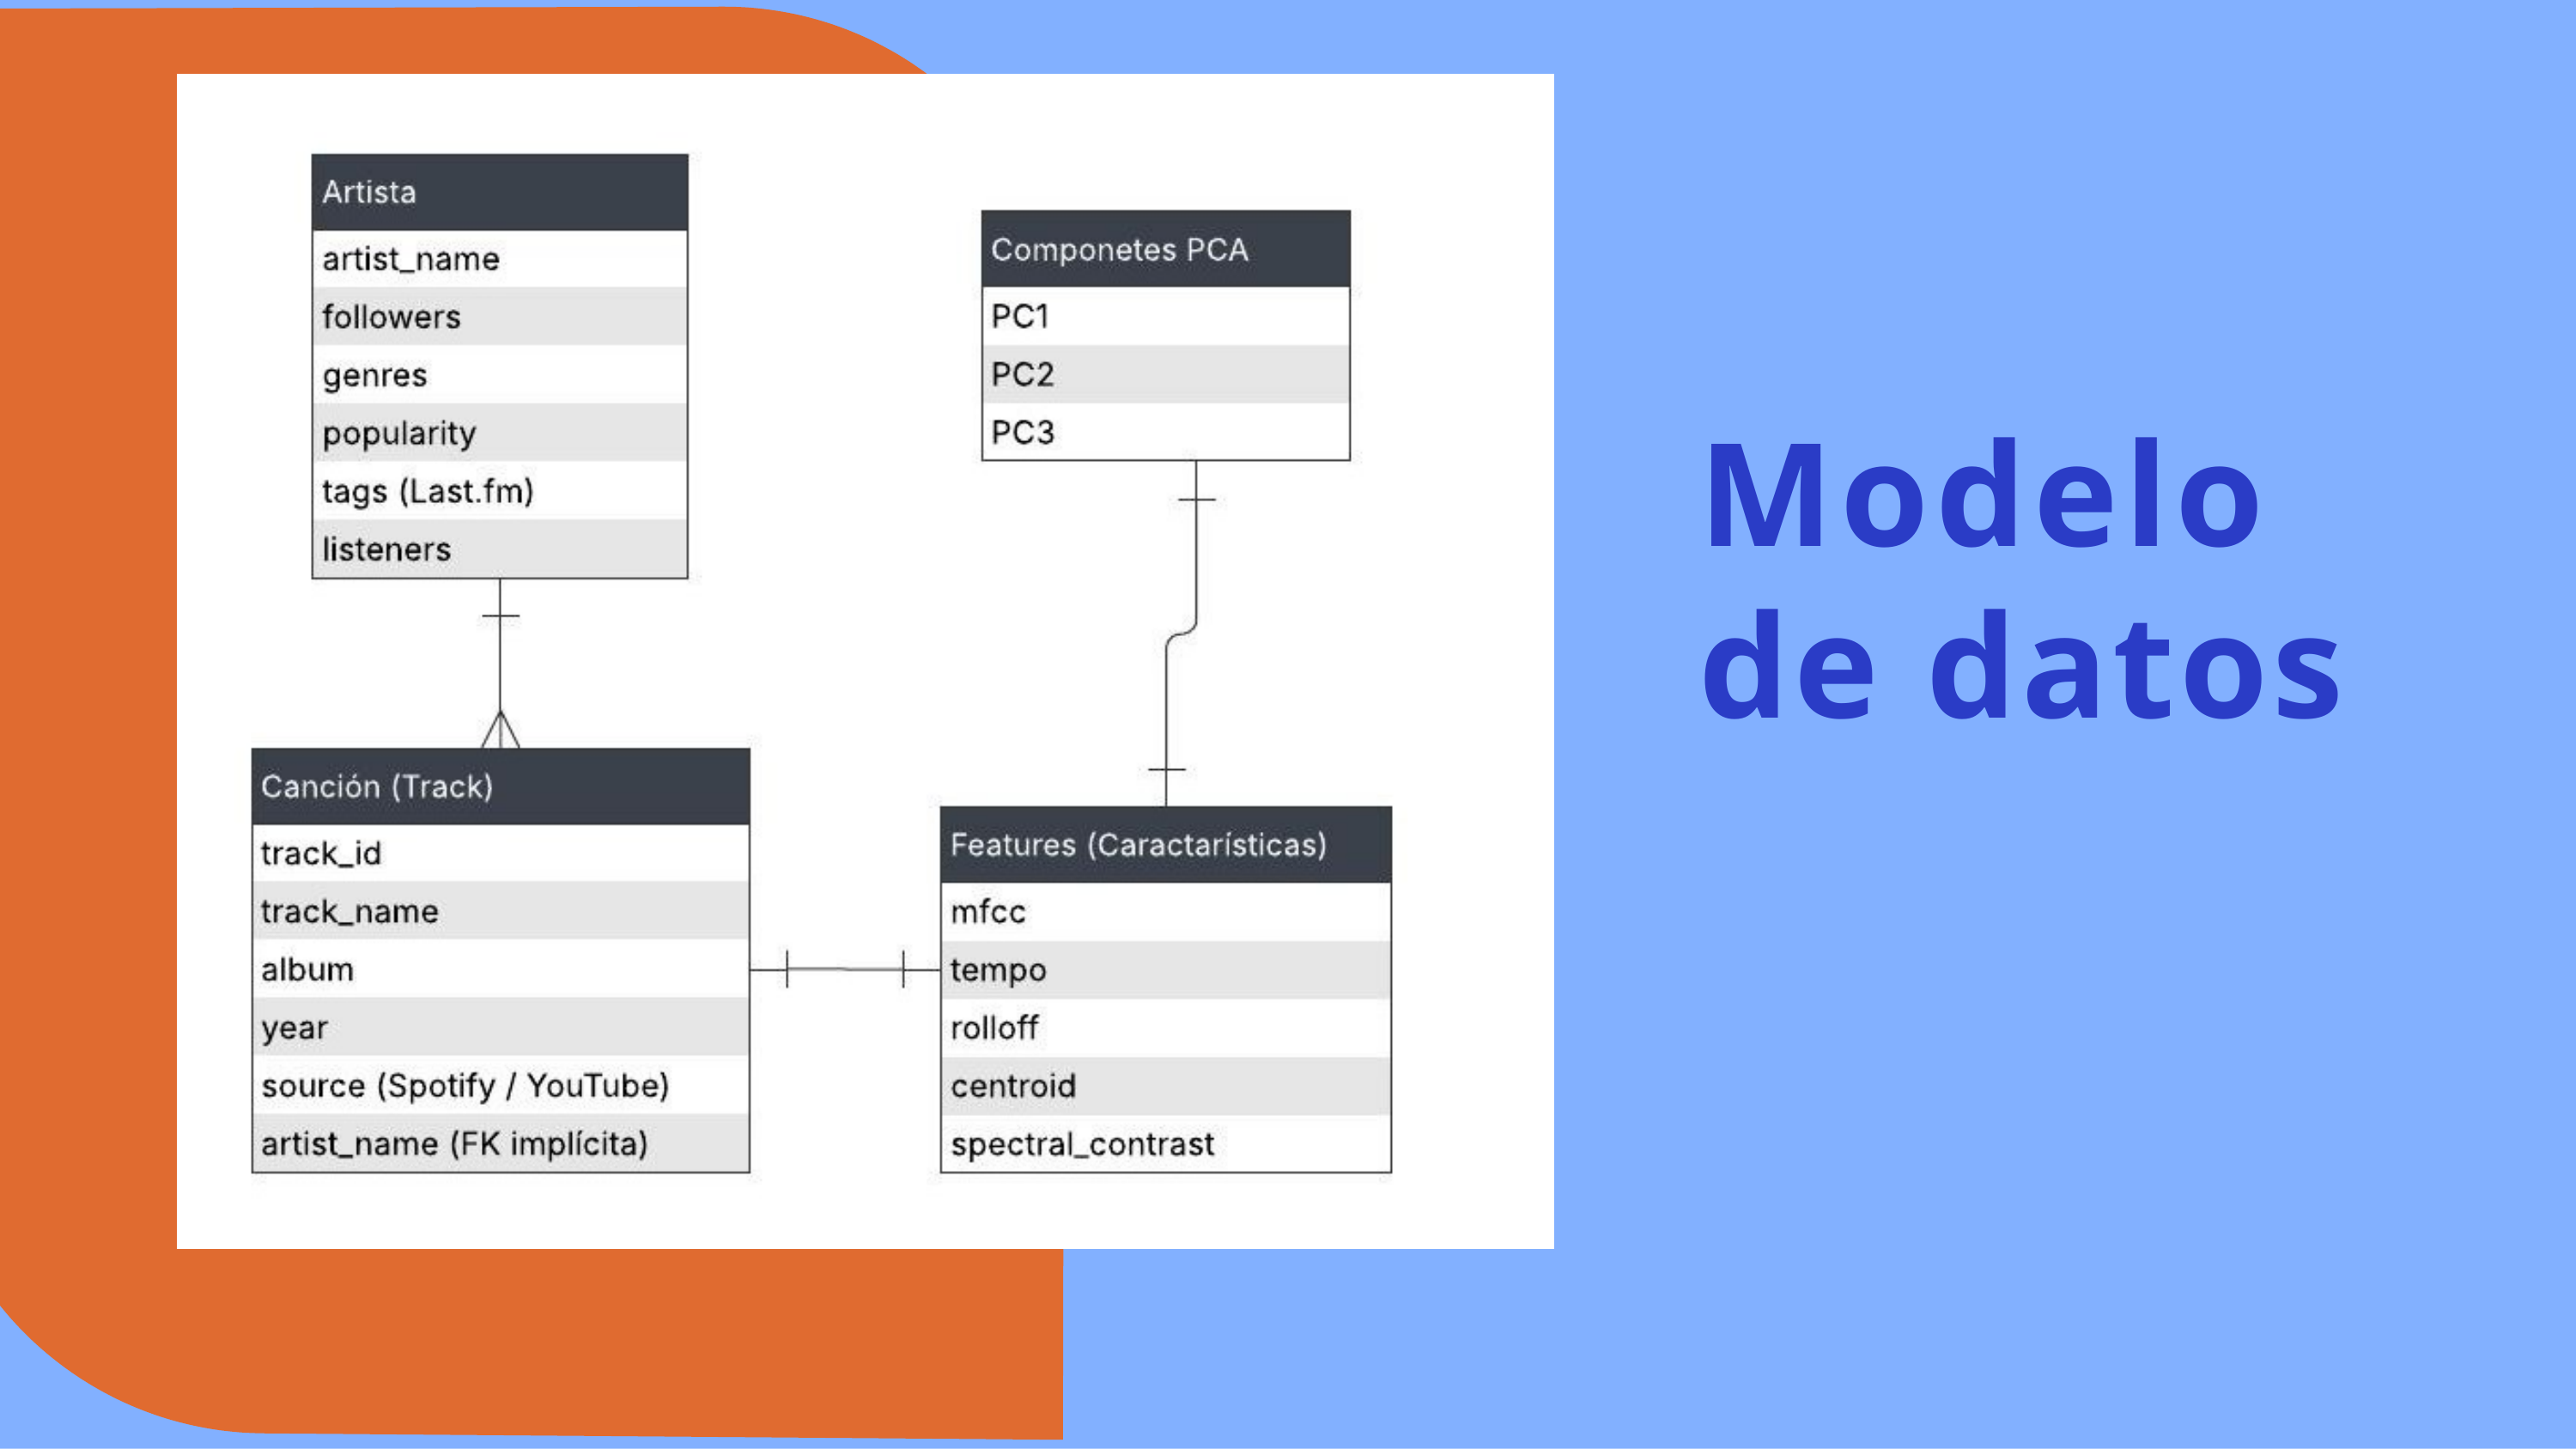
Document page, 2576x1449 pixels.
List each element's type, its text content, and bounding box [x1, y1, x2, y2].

title Modelo de datos [1697, 401, 2434, 747]
picture [177, 74, 1554, 1249]
